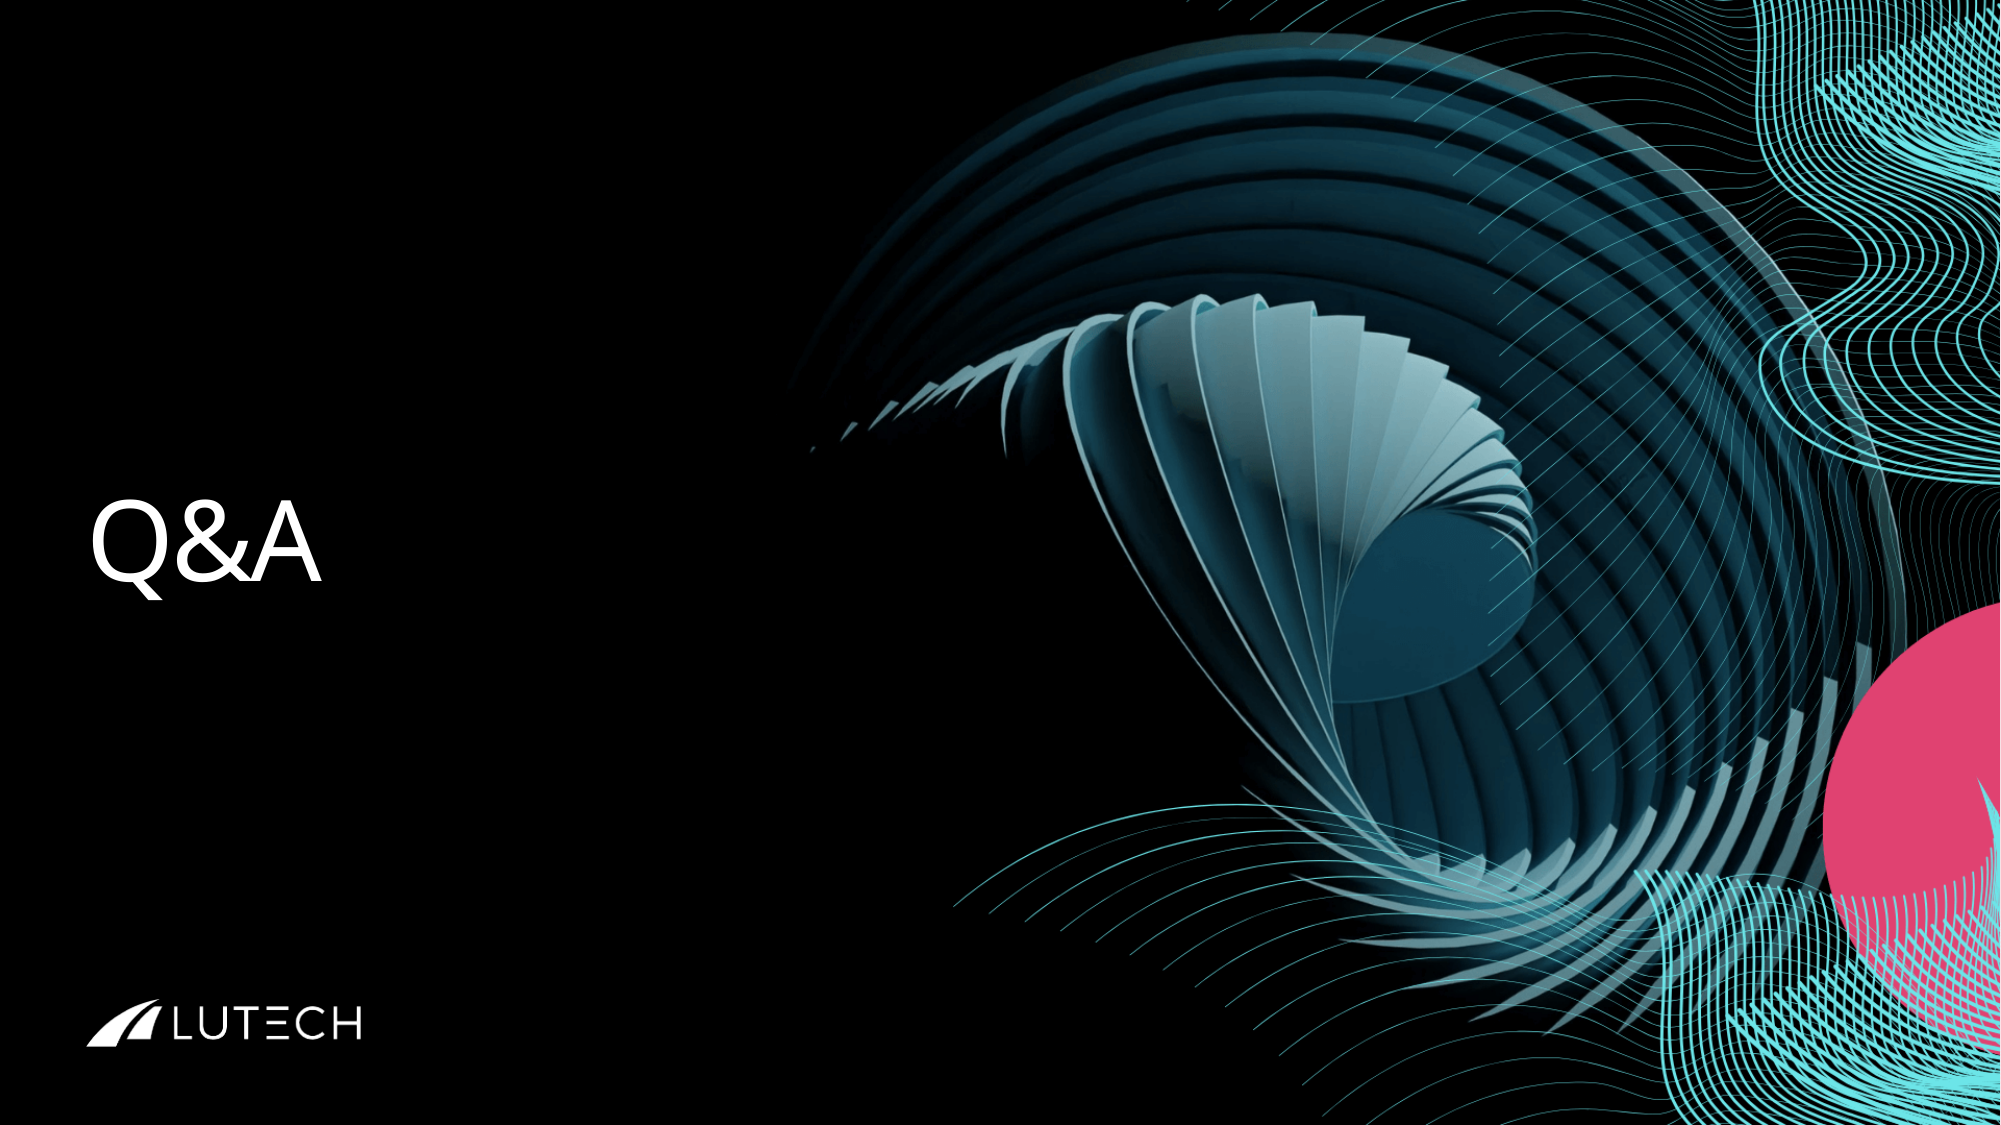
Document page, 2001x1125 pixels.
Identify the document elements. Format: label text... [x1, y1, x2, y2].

title Q&A [86, 344, 1918, 728]
picture [0, 0, 2001, 1125]
